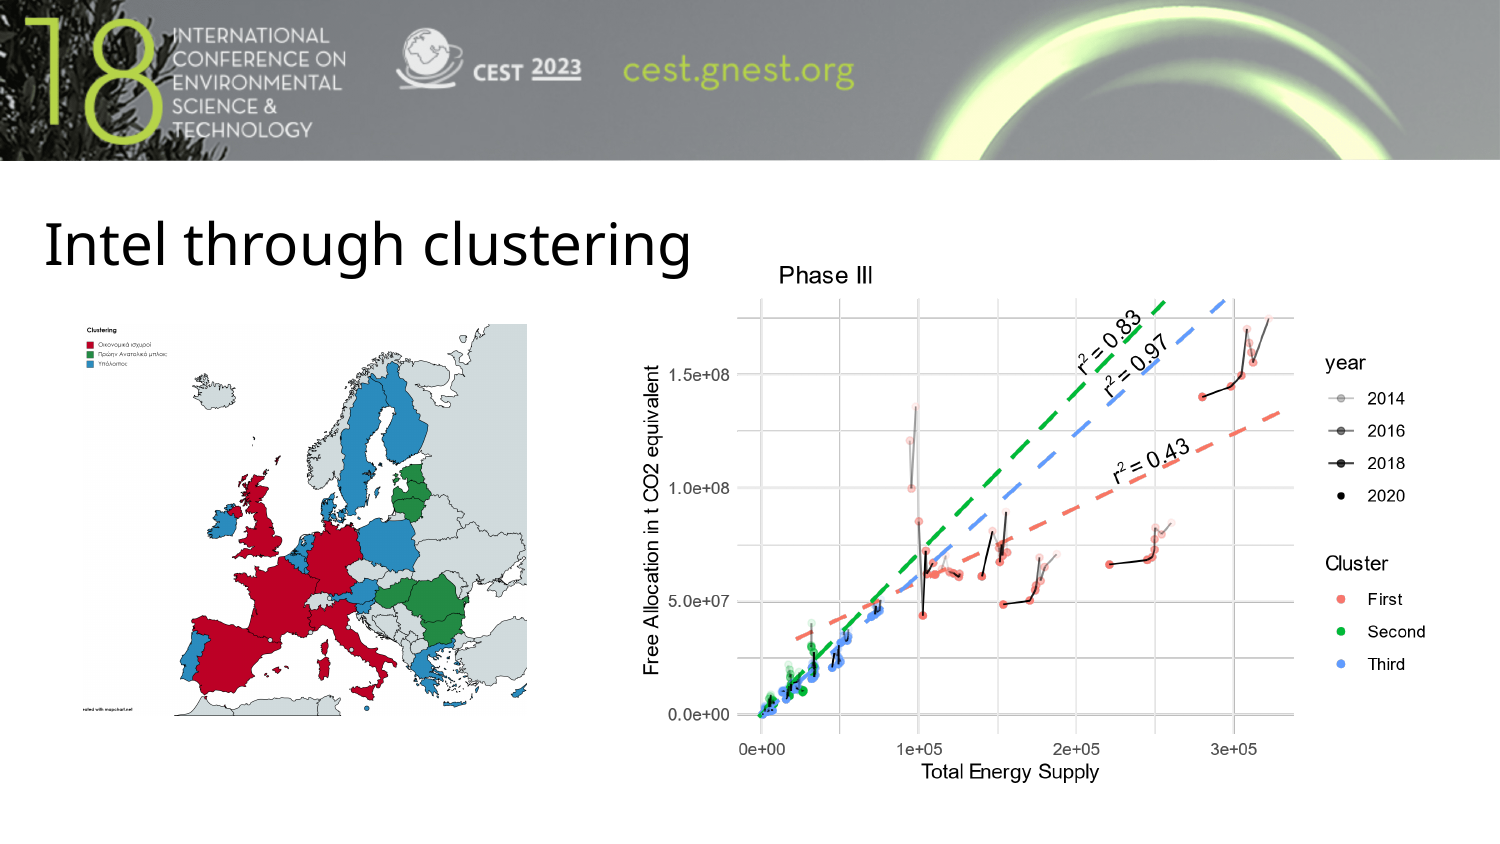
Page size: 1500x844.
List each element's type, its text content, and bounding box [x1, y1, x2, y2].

text_box Intel through clustering [29, 192, 1500, 293]
picture [83, 324, 527, 716]
picture [633, 255, 1444, 793]
picture [0, 0, 1500, 162]
